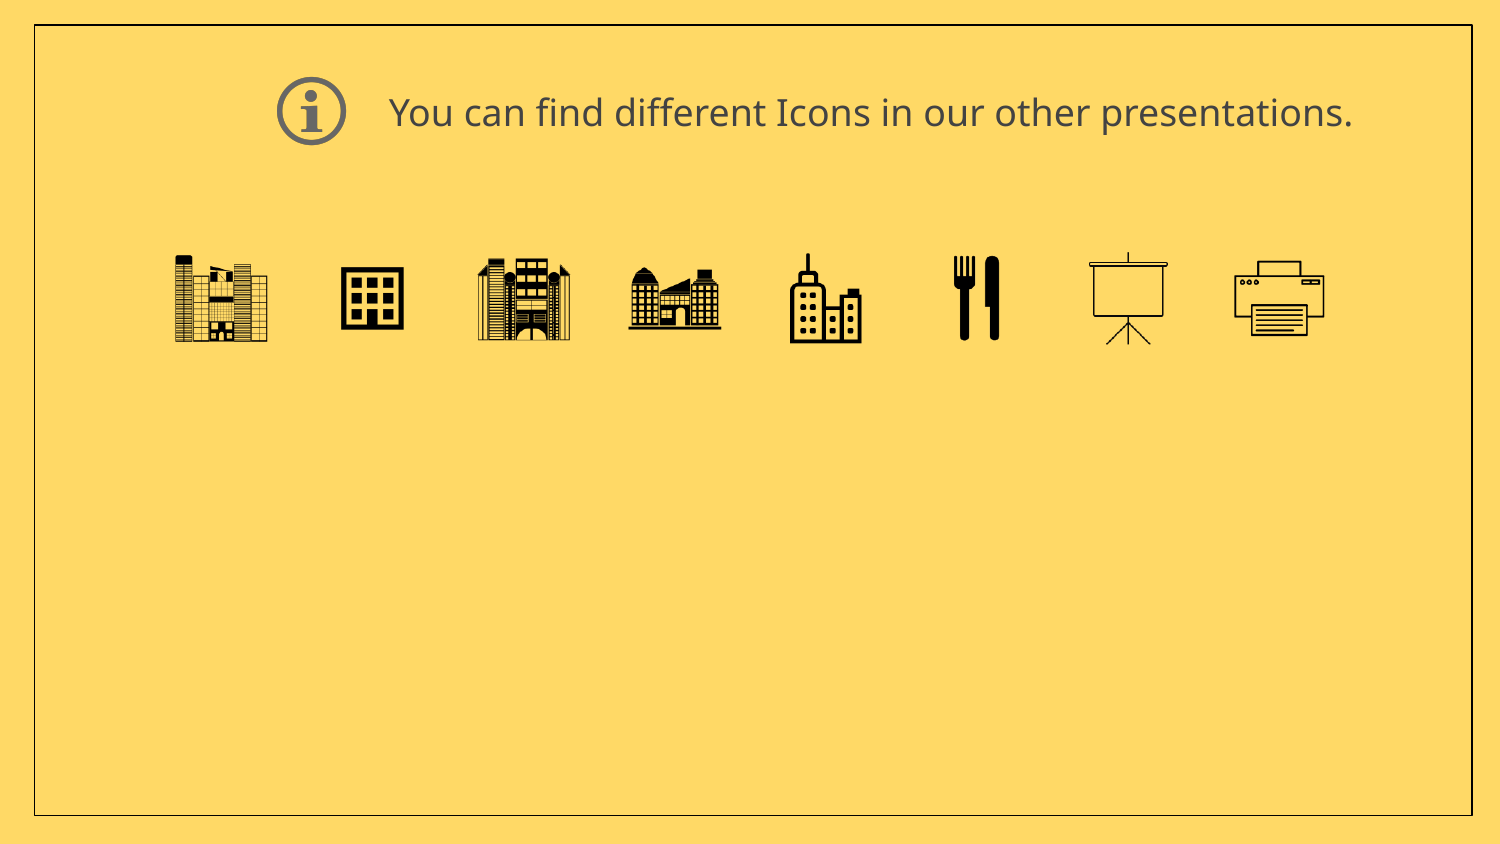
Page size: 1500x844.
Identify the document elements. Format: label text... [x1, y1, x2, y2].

picture [1231, 250, 1327, 346]
picture [324, 250, 420, 346]
picture [269, 69, 354, 154]
picture [476, 250, 571, 346]
picture [173, 250, 269, 346]
text_box You can find different Icons in our other presentations. [353, 65, 1391, 157]
picture [929, 250, 1024, 346]
picture [1080, 250, 1175, 346]
picture [627, 250, 722, 346]
picture [778, 250, 873, 346]
